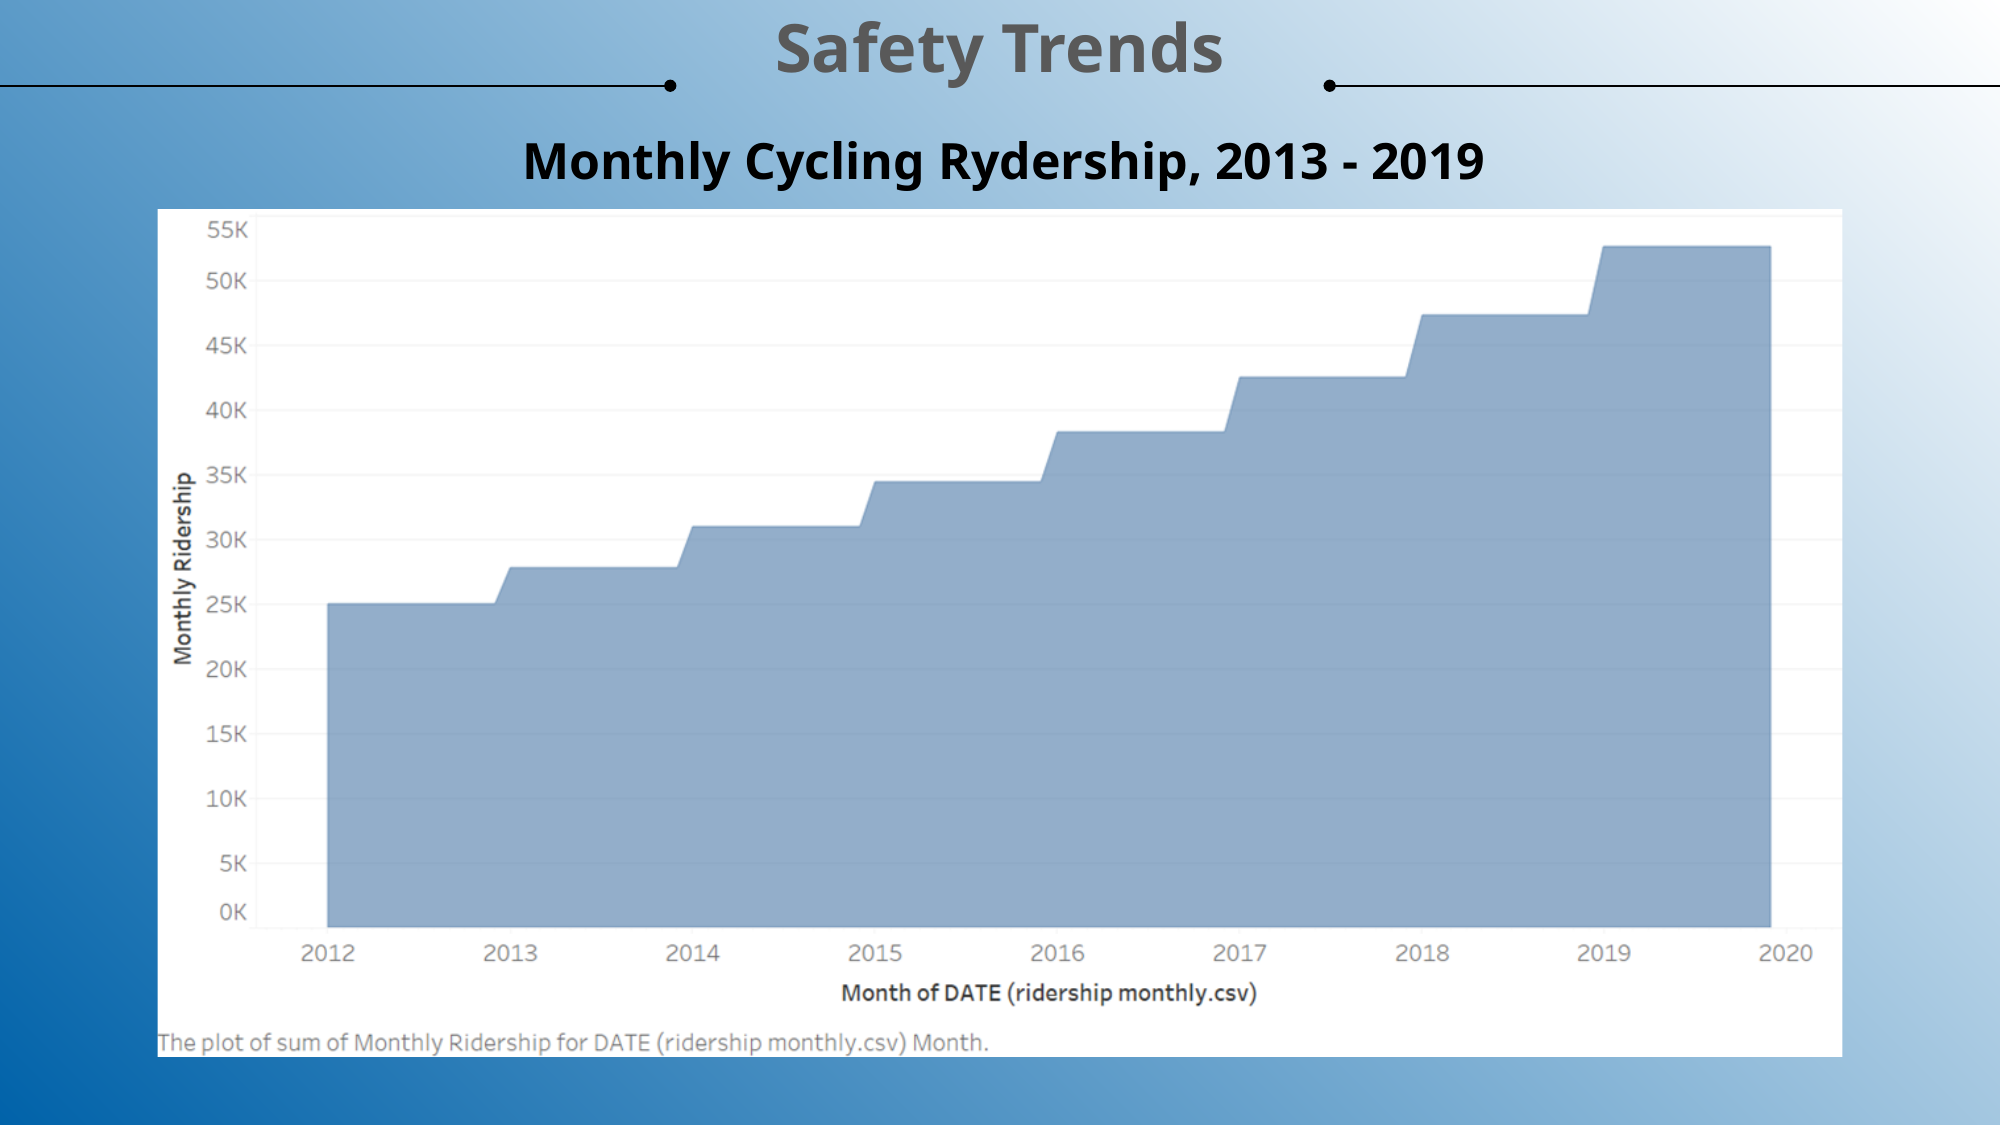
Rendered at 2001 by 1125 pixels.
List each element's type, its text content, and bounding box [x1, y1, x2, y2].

picture [157, 209, 1843, 1057]
text_box Safety Trends [0, 0, 2000, 121]
text_box Monthly Cycling Rydership, 2013 - 2019 [24, 121, 1983, 204]
